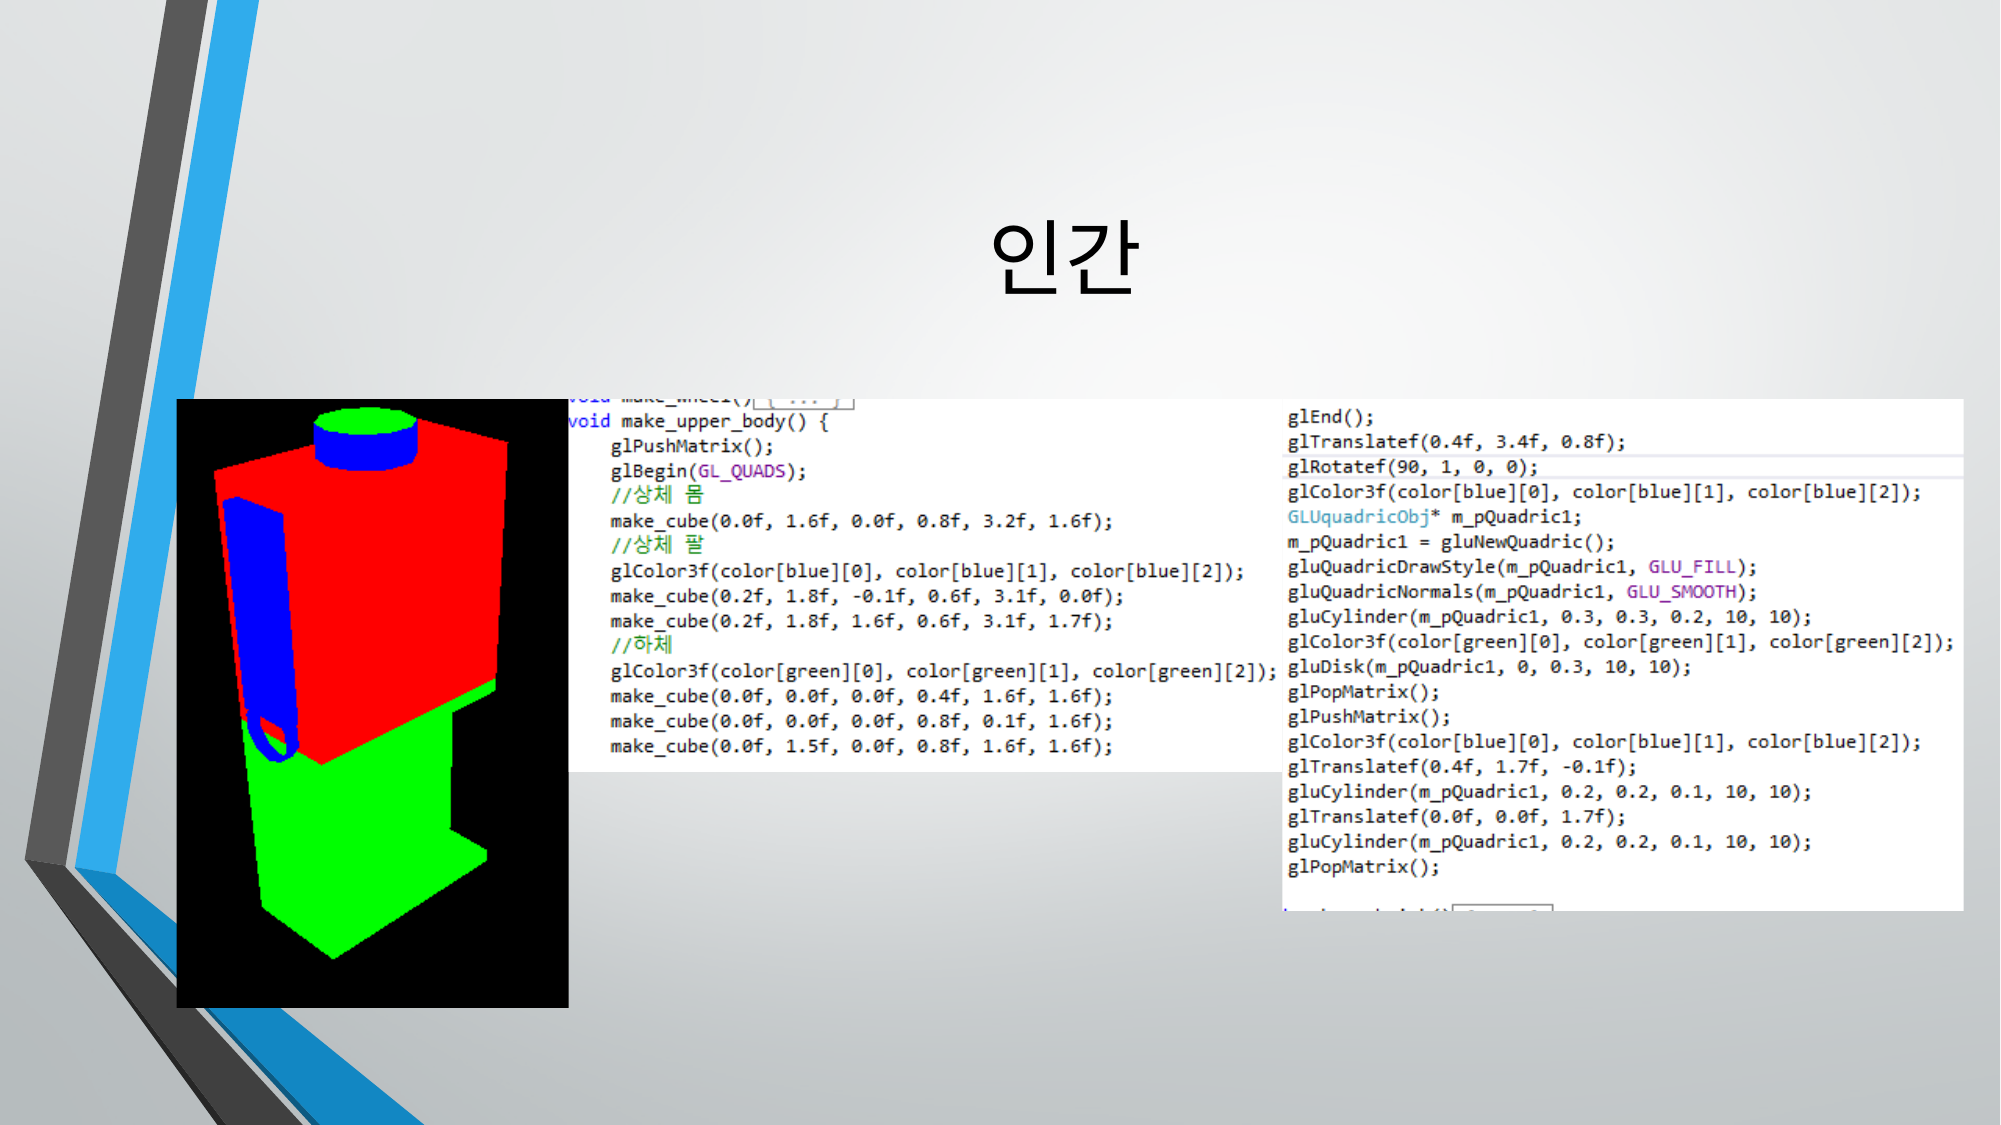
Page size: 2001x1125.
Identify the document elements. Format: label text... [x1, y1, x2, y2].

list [176, 399, 569, 1008]
picture [568, 399, 1964, 911]
title 인간 [243, 112, 1887, 399]
